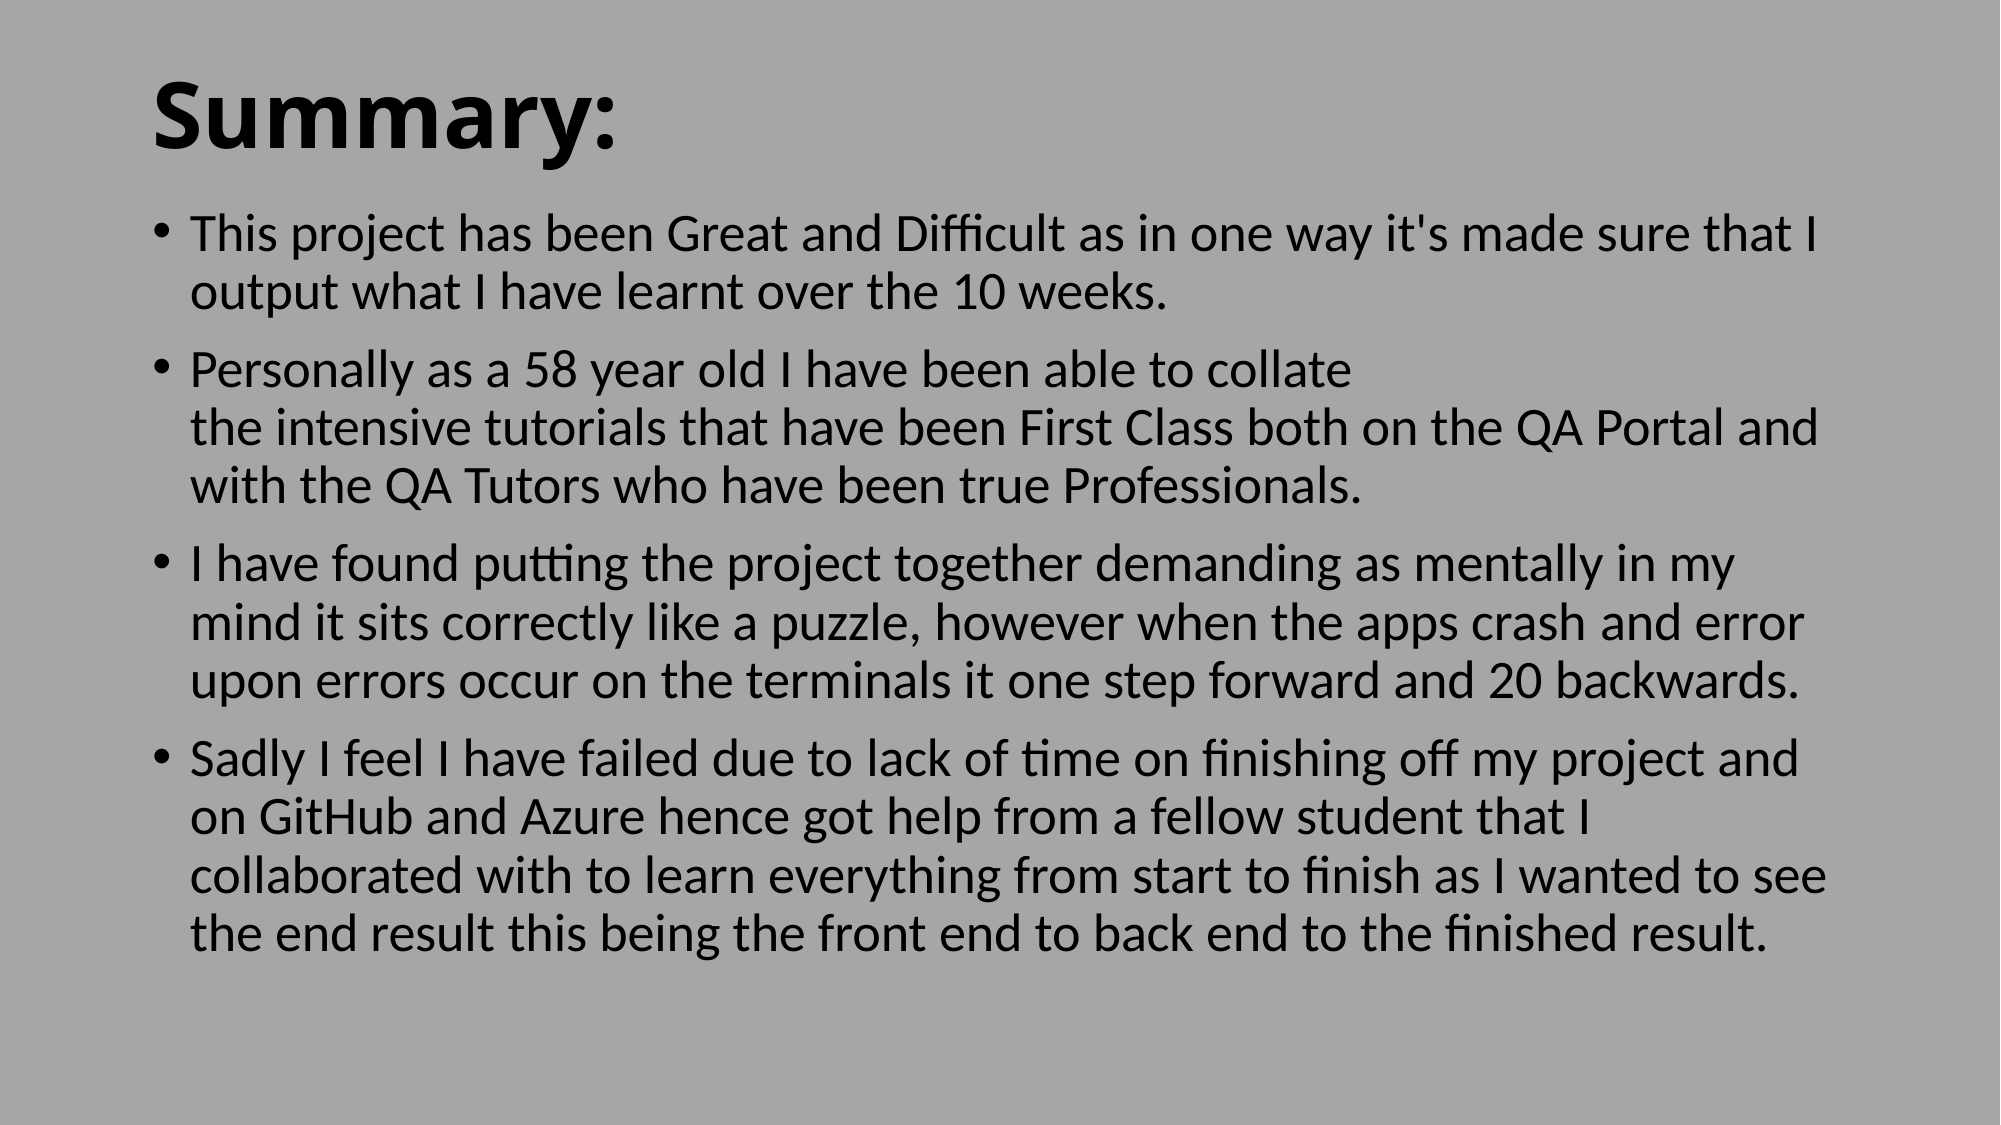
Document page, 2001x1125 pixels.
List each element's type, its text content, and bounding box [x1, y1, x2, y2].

list This project has been Great and Difficult as in one way it's made sure that I output what I have learnt over the 10 weeks. Personally as a 58 year old I have been able to collate the intensive tutorials that have been First Class both on the QA Portal and with the QA Tutors who have been true Professionals. I have found putting the project together demanding as mentally in my mind it sits correctly like a puzzle, however when the apps crash and error upon errors occur on the terminals it one step forward and 20 backwards. Sadly I feel I have failed due to lack of time on finishing off my project and on GitHub and Azure hence got help from a fellow student that I collaborated with to learn everything from start to finish as I wanted to see the end result this being the front end to back end to the finished result. [137, 196, 1863, 1014]
title Summary: [137, 59, 1863, 196]
